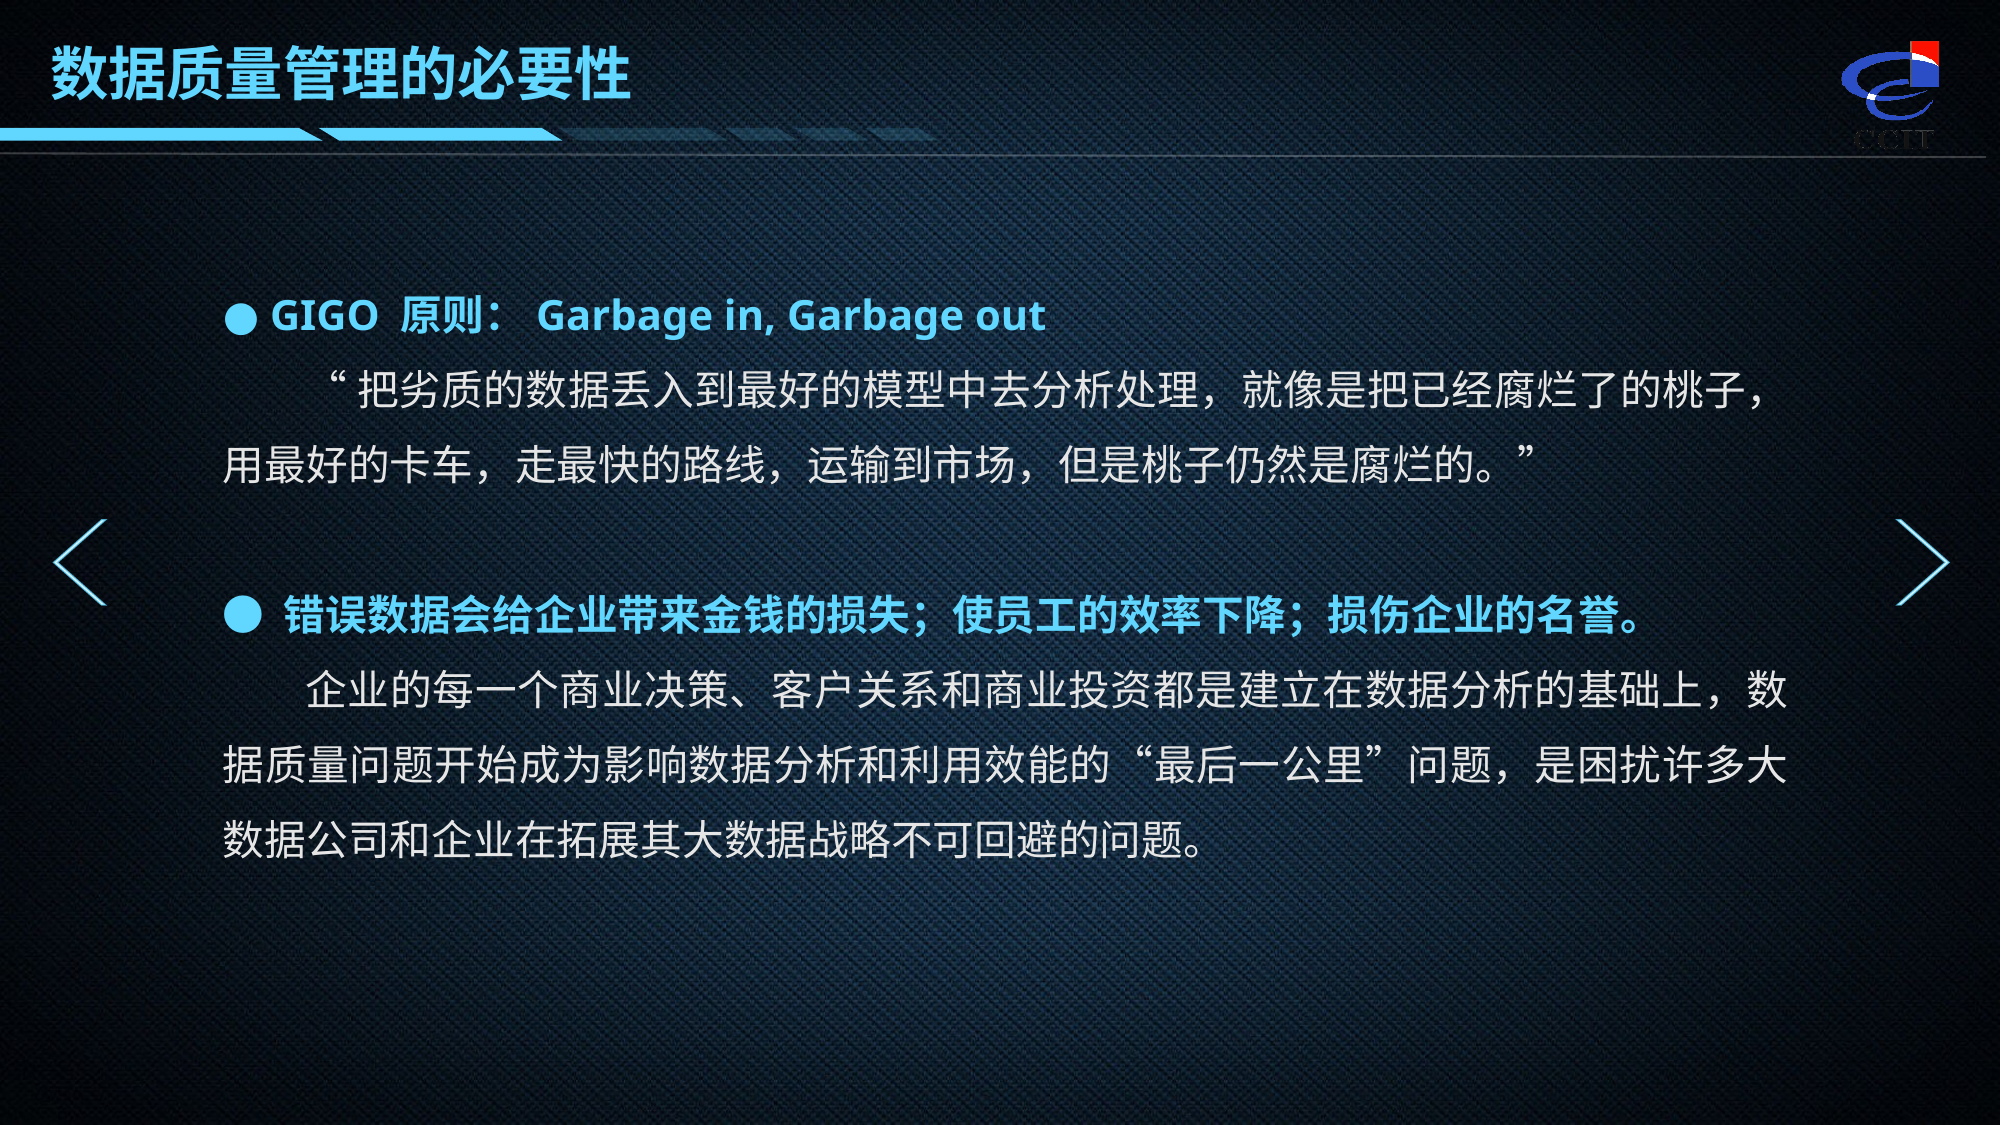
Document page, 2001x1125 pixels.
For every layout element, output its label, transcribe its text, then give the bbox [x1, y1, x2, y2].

text_box 数据质量管理的必要性 [35, 29, 1277, 115]
picture [0, 0, 2000, 1125]
text_box ● GIGO 原则：Garbage in, Garbage out “把劣质的数据丢入到最好的模型中去分析处理，就像是把已经腐烂了的桃子，用最好的卡车，走最快的路线，运输到市场，但是桃子仍然是腐烂的。” ● 错误数据会给企业带来金钱的损失；使员工的效率下降；损伤企业的名誉。 企业的每一个商业决策、客户关系和商业投资都是建立在数据分析的基础上，数据质量问题开始成为影响数据分析和利用效能的“最后一公里”问题，是困扰许多大数据公司和企业在拓展其大数据战略不可回避的问题。 [208, 256, 1804, 872]
